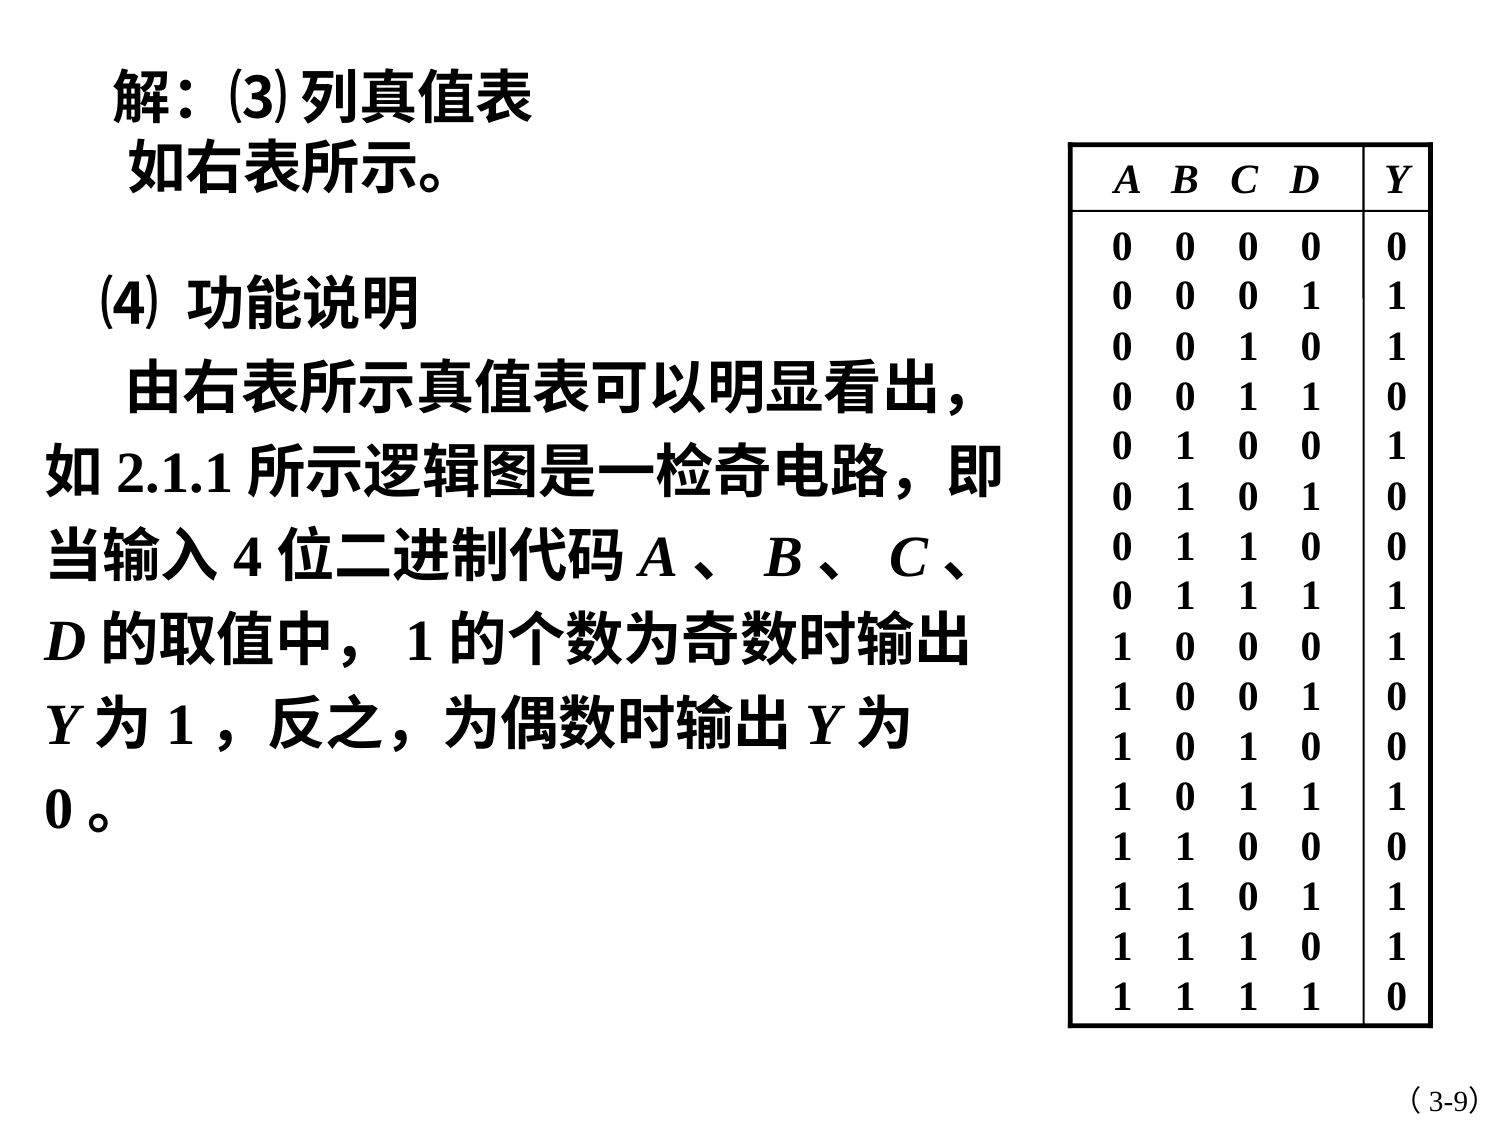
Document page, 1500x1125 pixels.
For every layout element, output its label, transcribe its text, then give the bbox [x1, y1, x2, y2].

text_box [1070, 144, 1431, 1026]
text_box 解：⑶ 列真值表 如右表所示。 [46, 60, 1468, 201]
slide_number （3-9） [1200, 1074, 1500, 1125]
text_box ⑷ 功能说明 由右表所示真值表可以明显看出，如2.1.1所示逻辑图是一检奇电路，即当输入4位二进制代码A、B、C、D的取值中，1的个数为奇数时输出Y为1，反之，为偶数时输出Y为0。 [44, 252, 1008, 841]
